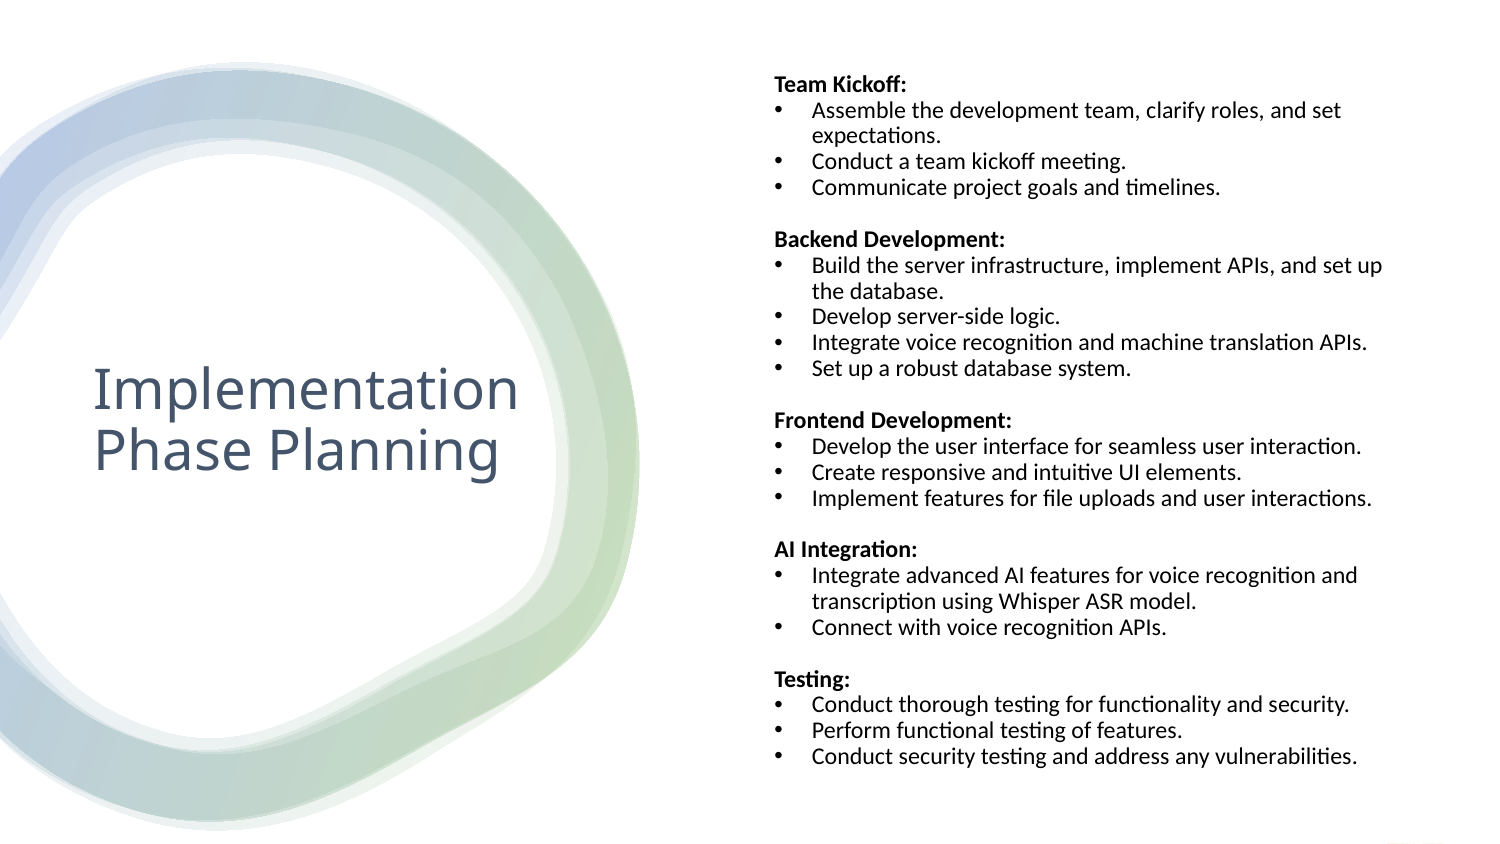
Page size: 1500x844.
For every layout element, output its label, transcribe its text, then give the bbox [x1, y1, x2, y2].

text_box [0, 0, 1500, 844]
subtitle Team Kickoff: Assemble the development team, clarify roles, and set expectations. Conduct a team kickoff meeting. Communicate project goals and timelines. Backend Development: Build the server infrastructure, implement APIs, and set up the database. Develop server-side logic. Integrate voice recognition and machine translation APIs. Set up a robust database system. Frontend Development: Develop the user interface for seamless user interaction. Create responsive and intuitive UI elements. Implement features for file uploads and user interactions. AI Integration: Integrate advanced AI features for voice recognition and transcription using Whisper ASR model. Connect with voice recognition APIs. Testing: Conduct thorough testing for functionality and security. Perform functional testing of features. Conduct security testing and address any vulnerabilities. [759, 98, 1402, 743]
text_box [0, 62, 640, 831]
